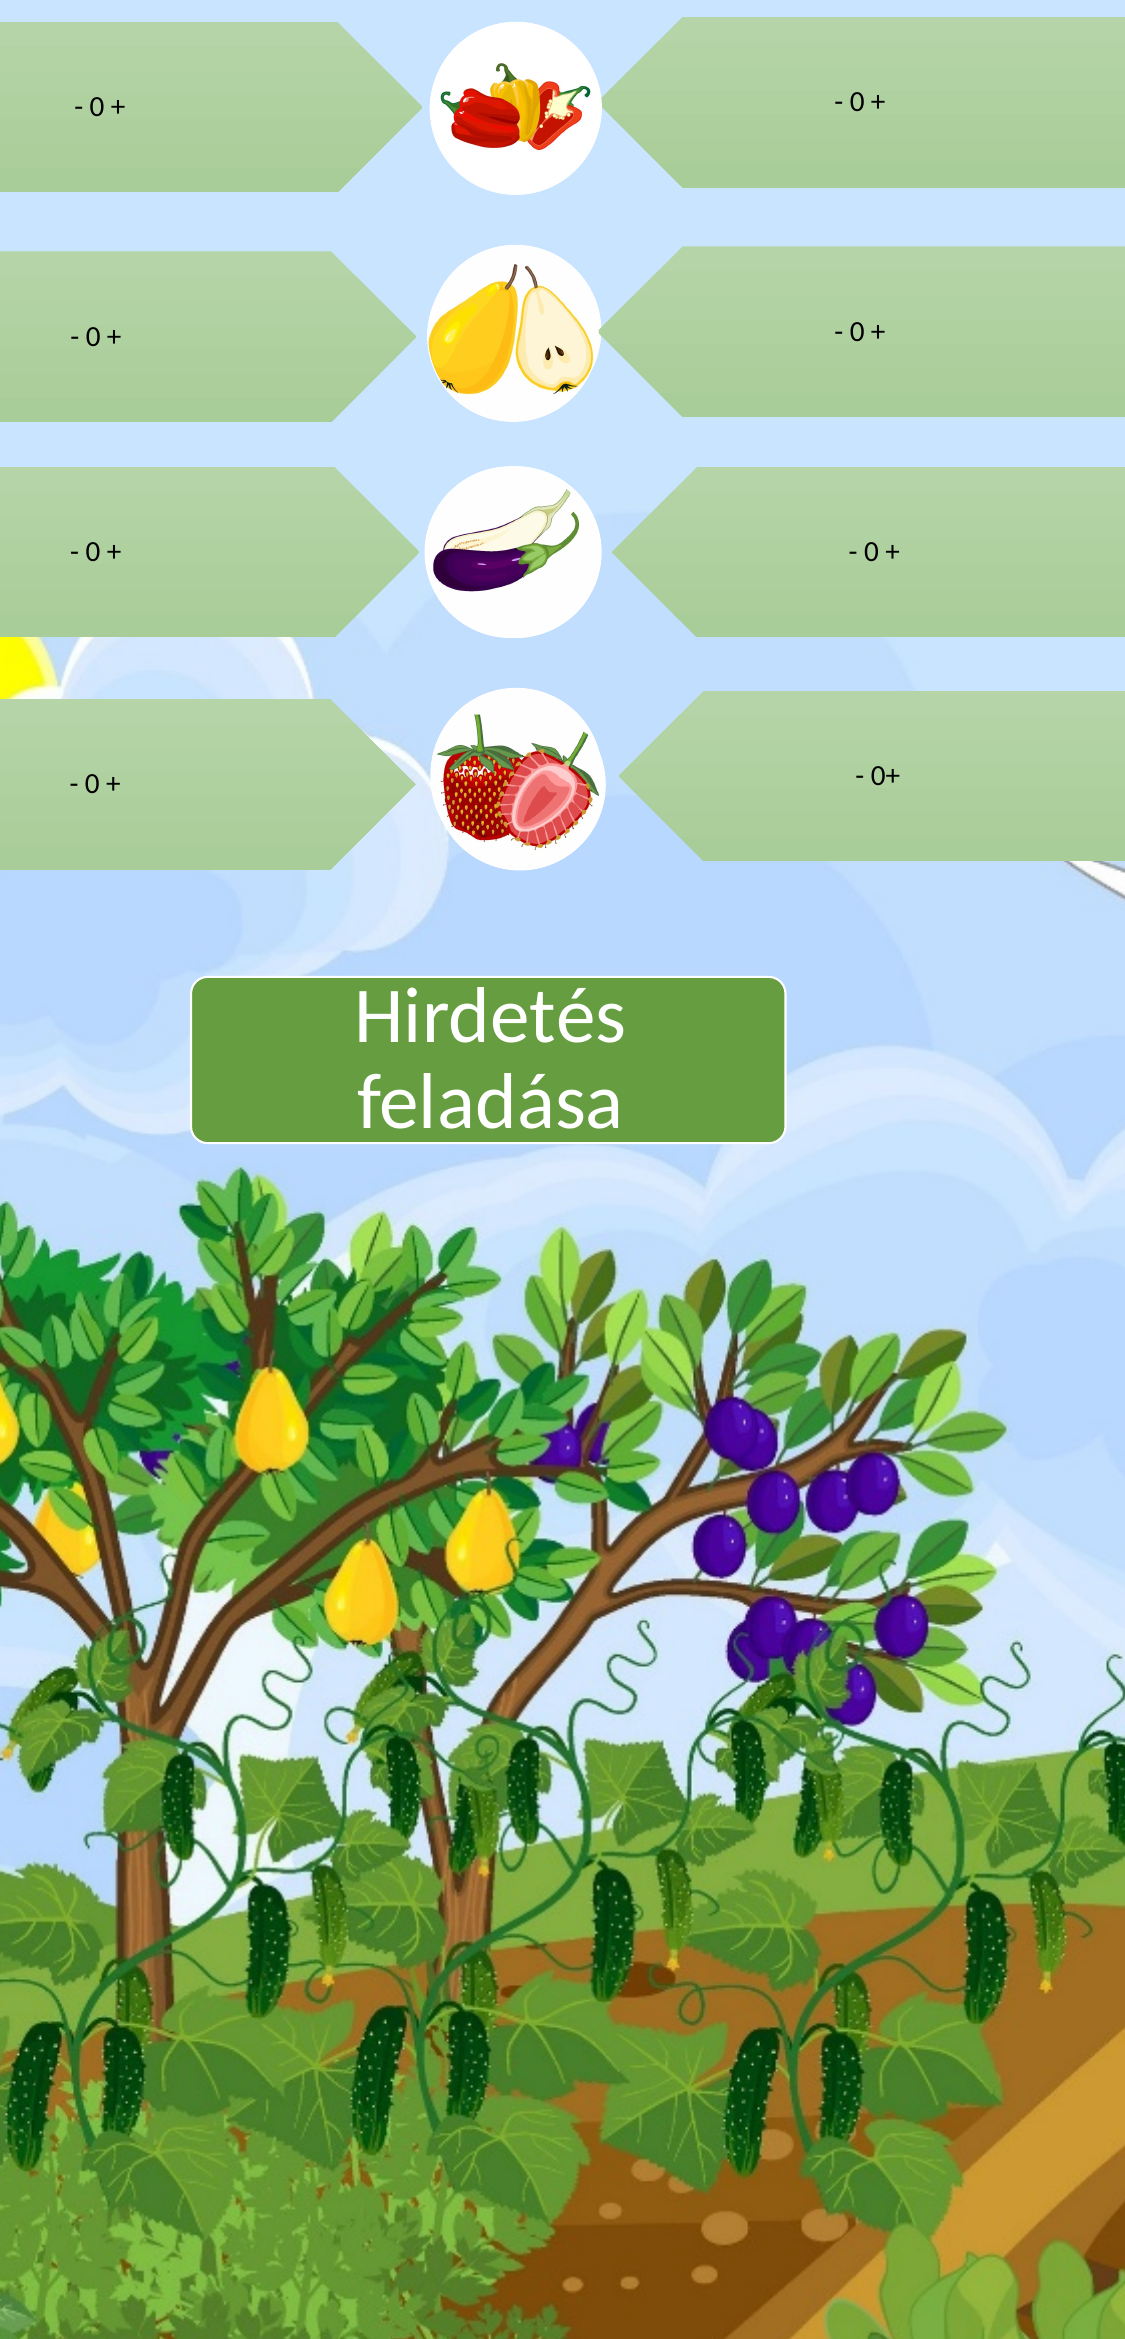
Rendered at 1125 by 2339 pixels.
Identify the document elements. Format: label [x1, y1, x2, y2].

text_box [9, 976, 901, 1144]
text_box [0, 0, 1125, 2339]
